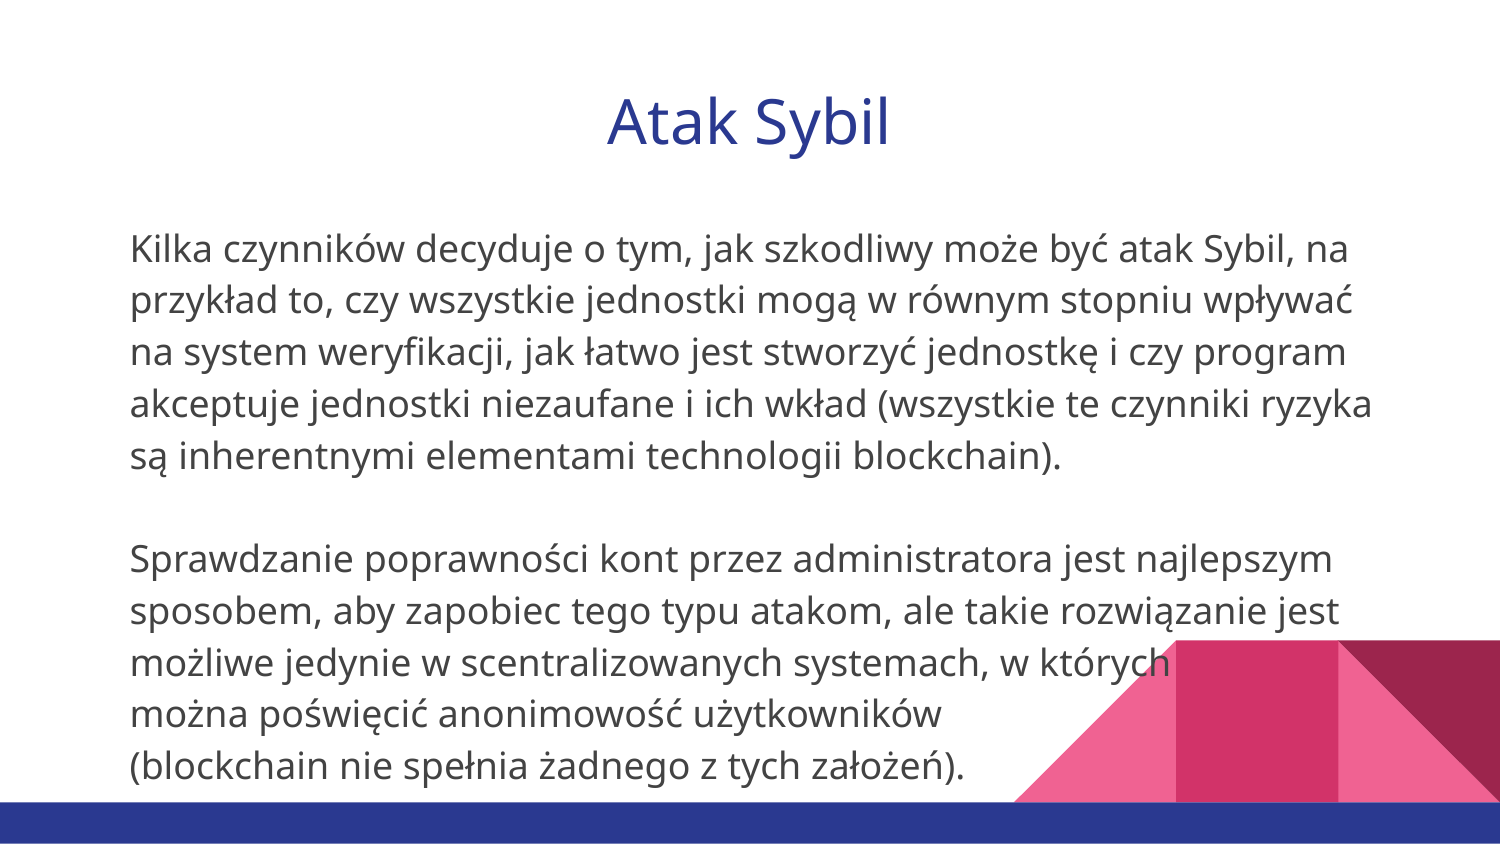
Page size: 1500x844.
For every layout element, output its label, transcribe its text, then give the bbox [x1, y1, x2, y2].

title Atak Sybil [51, 67, 1449, 167]
list Kilka czynników decyduje o tym, jak szkodliwy może być atak Sybil, na przykład to, czy wszystkie jednostki mogą w równym stopniu wpływać na system weryfikacji, jak łatwo jest stworzyć jednostkę i czy program akceptuje jednostki niezaufane i ich wkład (wszystkie te czynniki ryzyka są inherentnymi elementami technologii blockchain). Sprawdzanie poprawności kont przez administratora jest najlepszym sposobem, aby zapobiec tego typu atakom, ale takie rozwiązanie jest możliwe jedynie w scentralizowanych systemach, w których można poświęcić anonimowość użytkowników (blockchain nie spełnia żadnego z tych założeń). [95, 203, 1405, 751]
